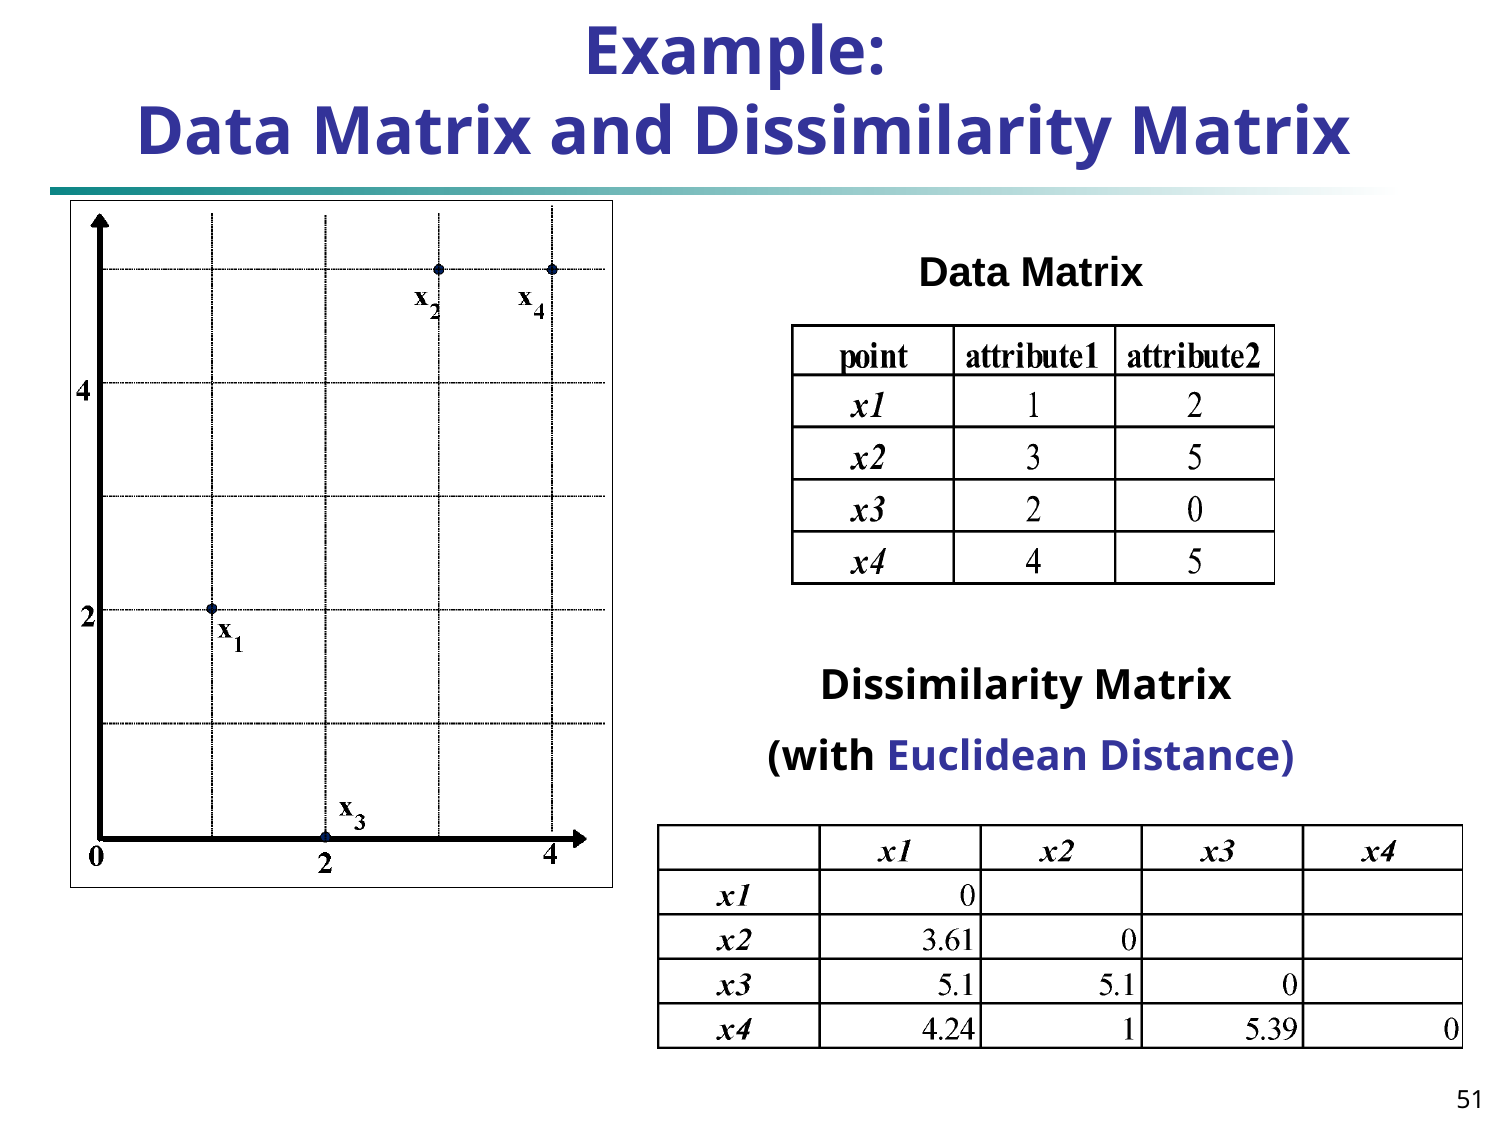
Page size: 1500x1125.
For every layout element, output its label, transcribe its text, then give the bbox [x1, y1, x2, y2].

text_box ‹#› [1187, 1062, 1500, 1125]
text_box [69, 199, 613, 888]
text_box Dissimilarity Matrix (with Euclidean Distance) [637, 650, 1425, 786]
text_box Data Matrix [762, 237, 1300, 303]
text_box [657, 824, 1463, 1050]
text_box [791, 324, 1276, 585]
title Example: Data Matrix and Dissimilarity Matrix [24, 50, 1463, 175]
